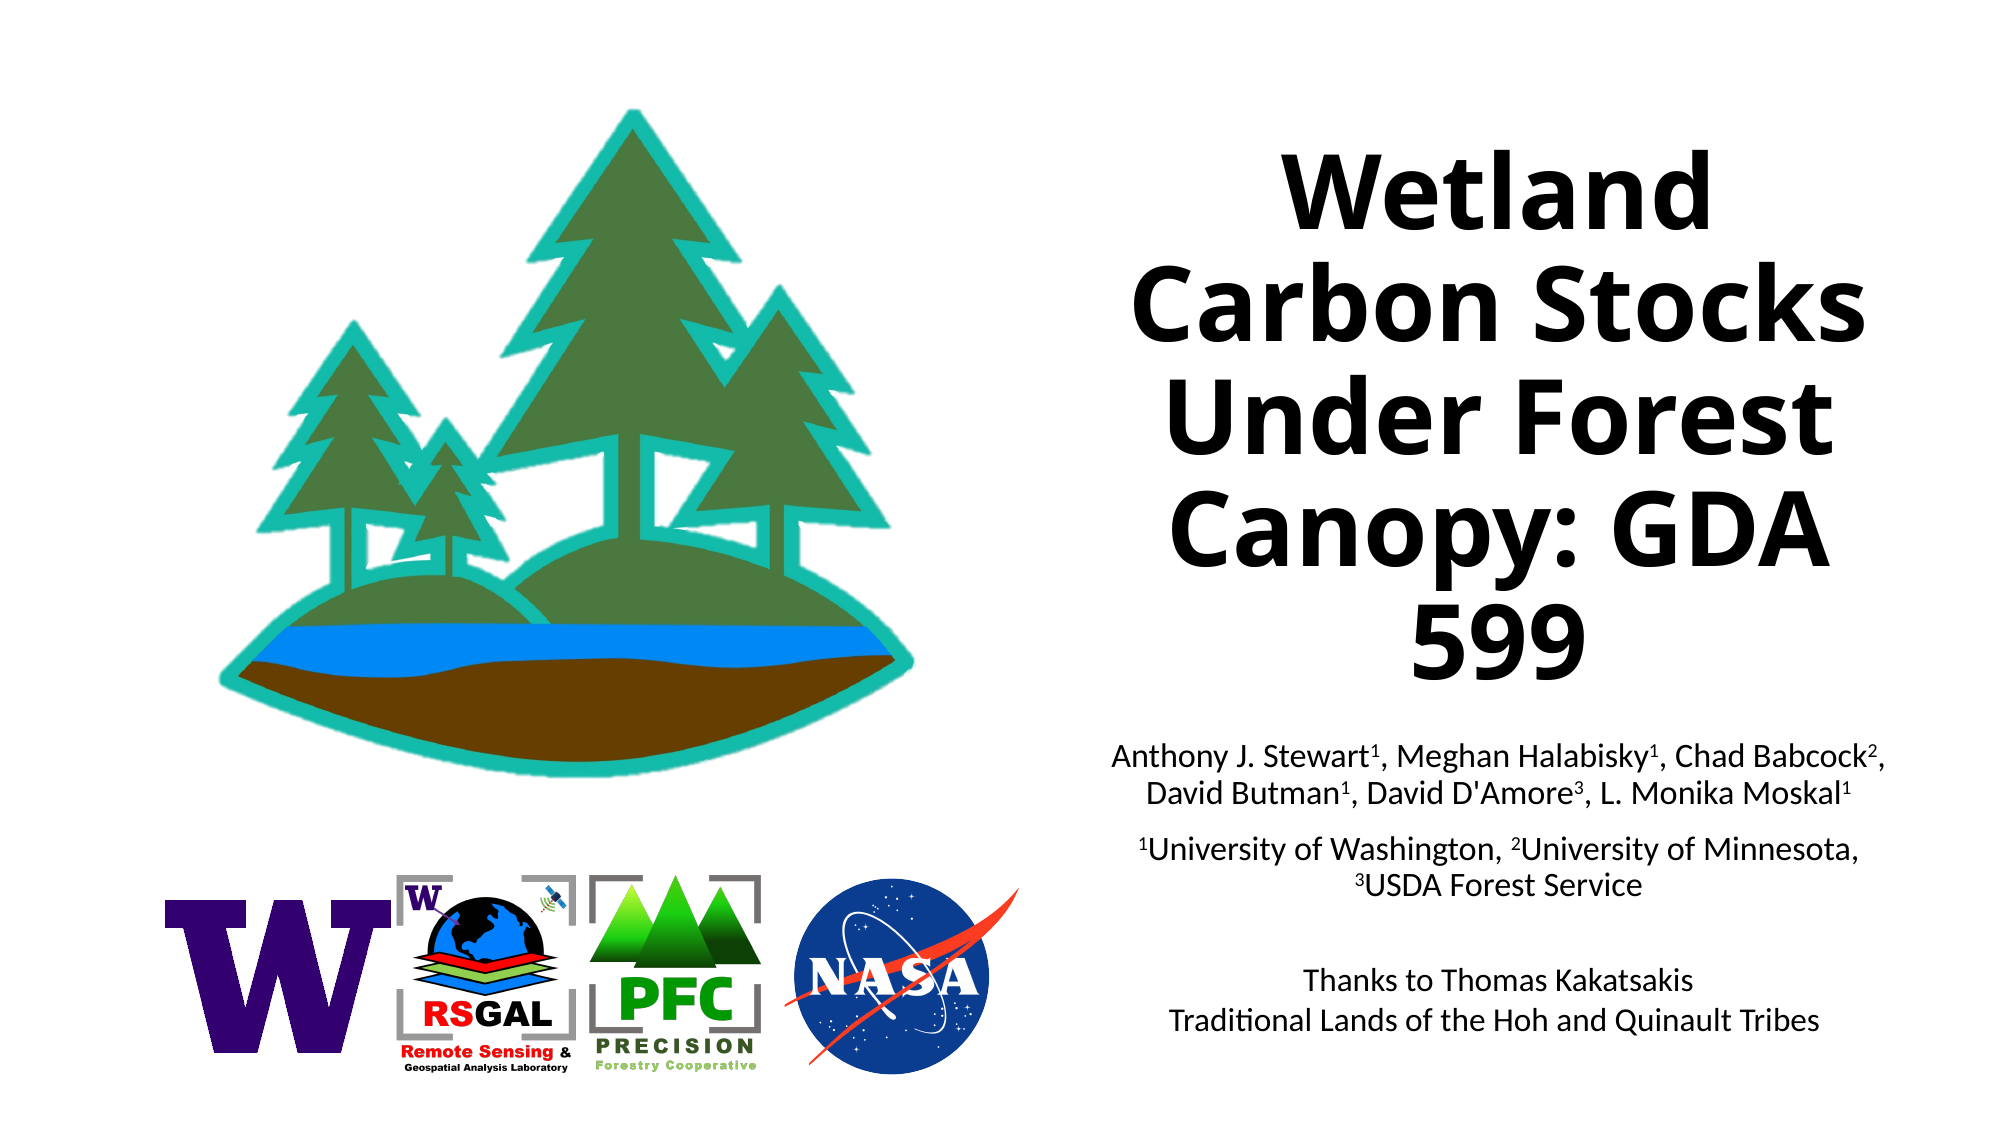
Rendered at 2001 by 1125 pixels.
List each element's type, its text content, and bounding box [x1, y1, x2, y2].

text_box Thanks to Thomas Kakatsakis Traditional Lands of the Hoh and Quinault Tribes [1103, 950, 1894, 1091]
picture [784, 852, 1038, 1101]
subtitle Anthony J. Stewart1, Meghan Halabisky1, Chad Babcock2, David Butman1, David D'Amore3, L. Monika Moskal1 1University of Washington, 2University of Minnesota, 3USDA Forest Service [1078, 730, 1919, 935]
title Wetland Carbon Stocks Under Forest Canopy: GDA 599 [1103, 104, 1894, 710]
picture [165, 875, 580, 1079]
picture [183, 72, 934, 785]
picture [583, 875, 781, 1079]
